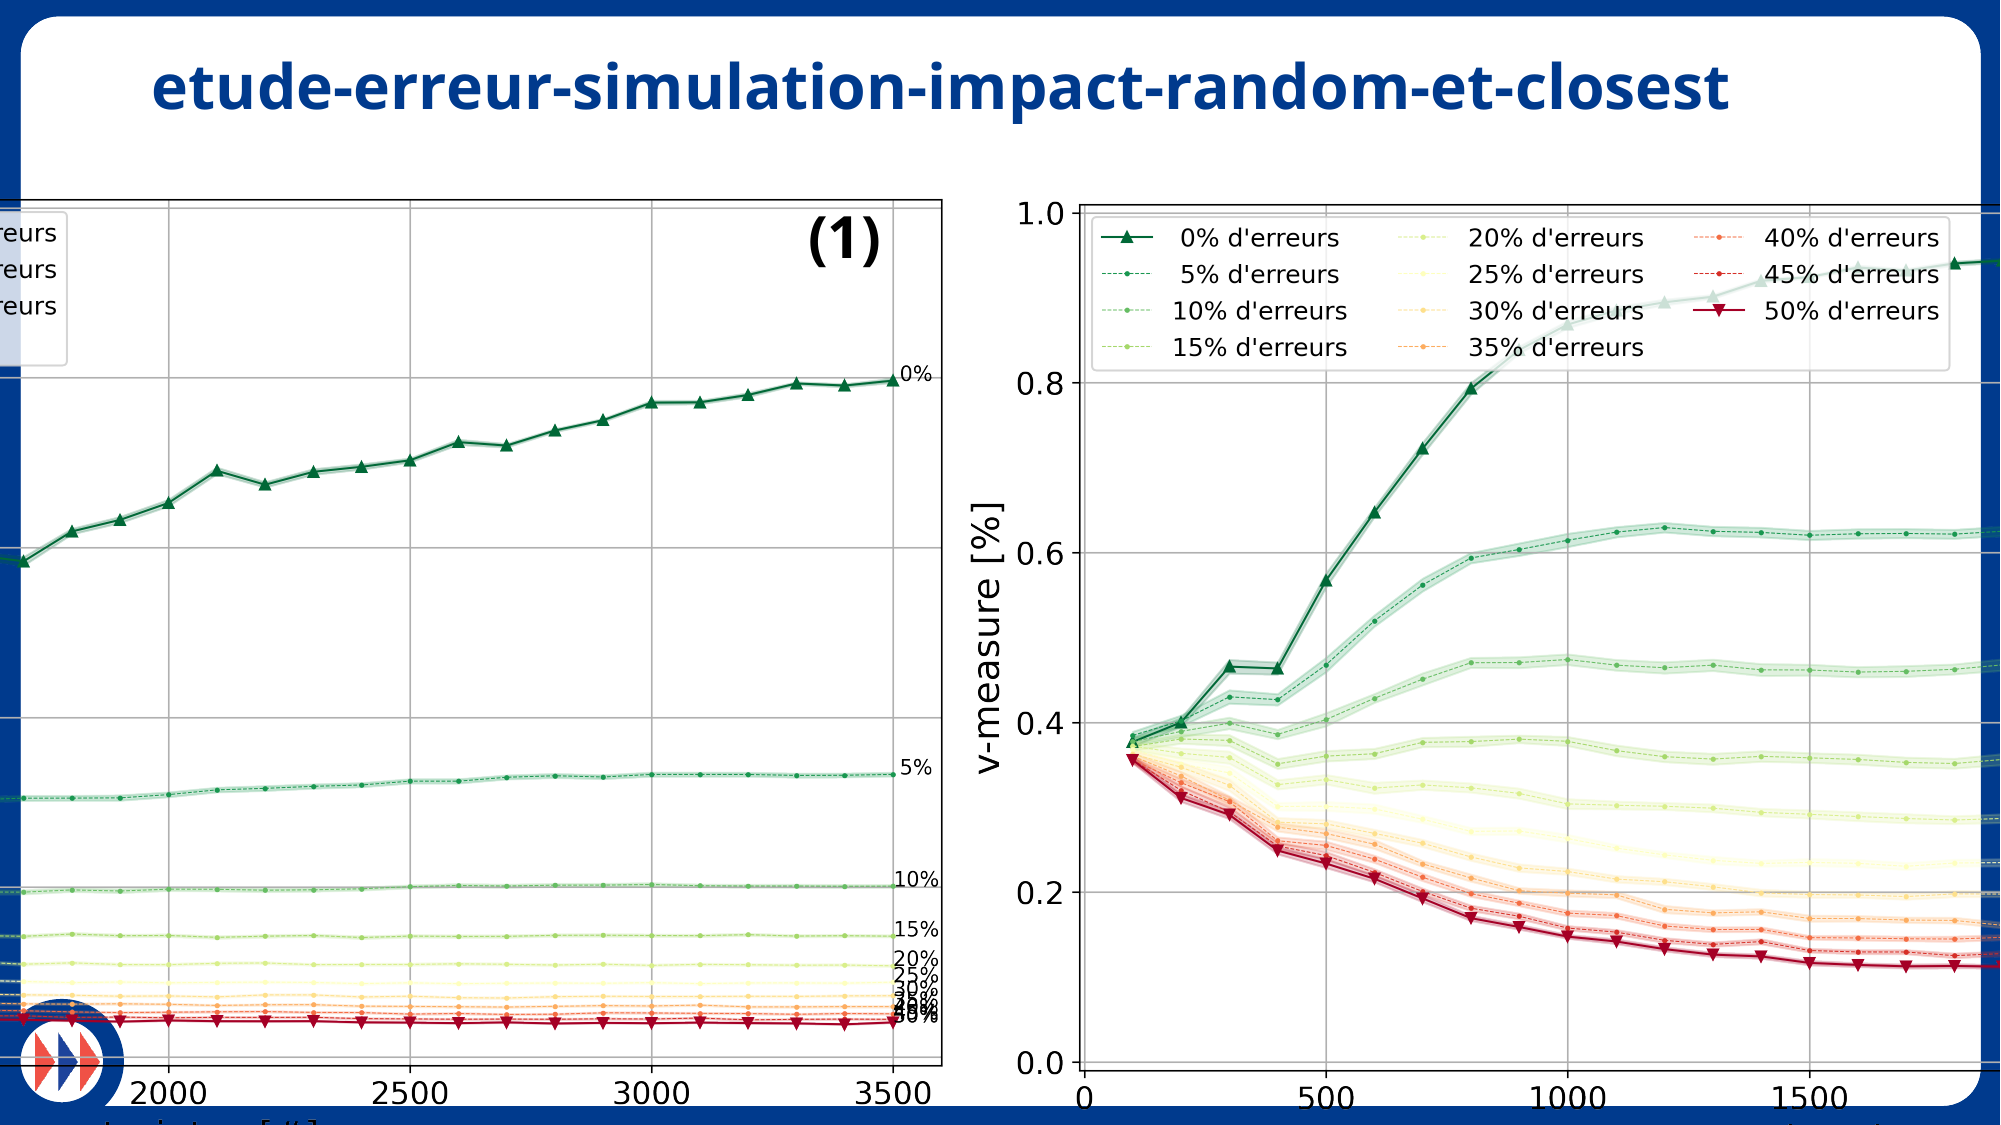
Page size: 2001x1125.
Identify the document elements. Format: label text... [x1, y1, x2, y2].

title etude-erreur-simulation-impact-random-et-closest [137, 48, 1945, 135]
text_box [0, 181, 2000, 1125]
